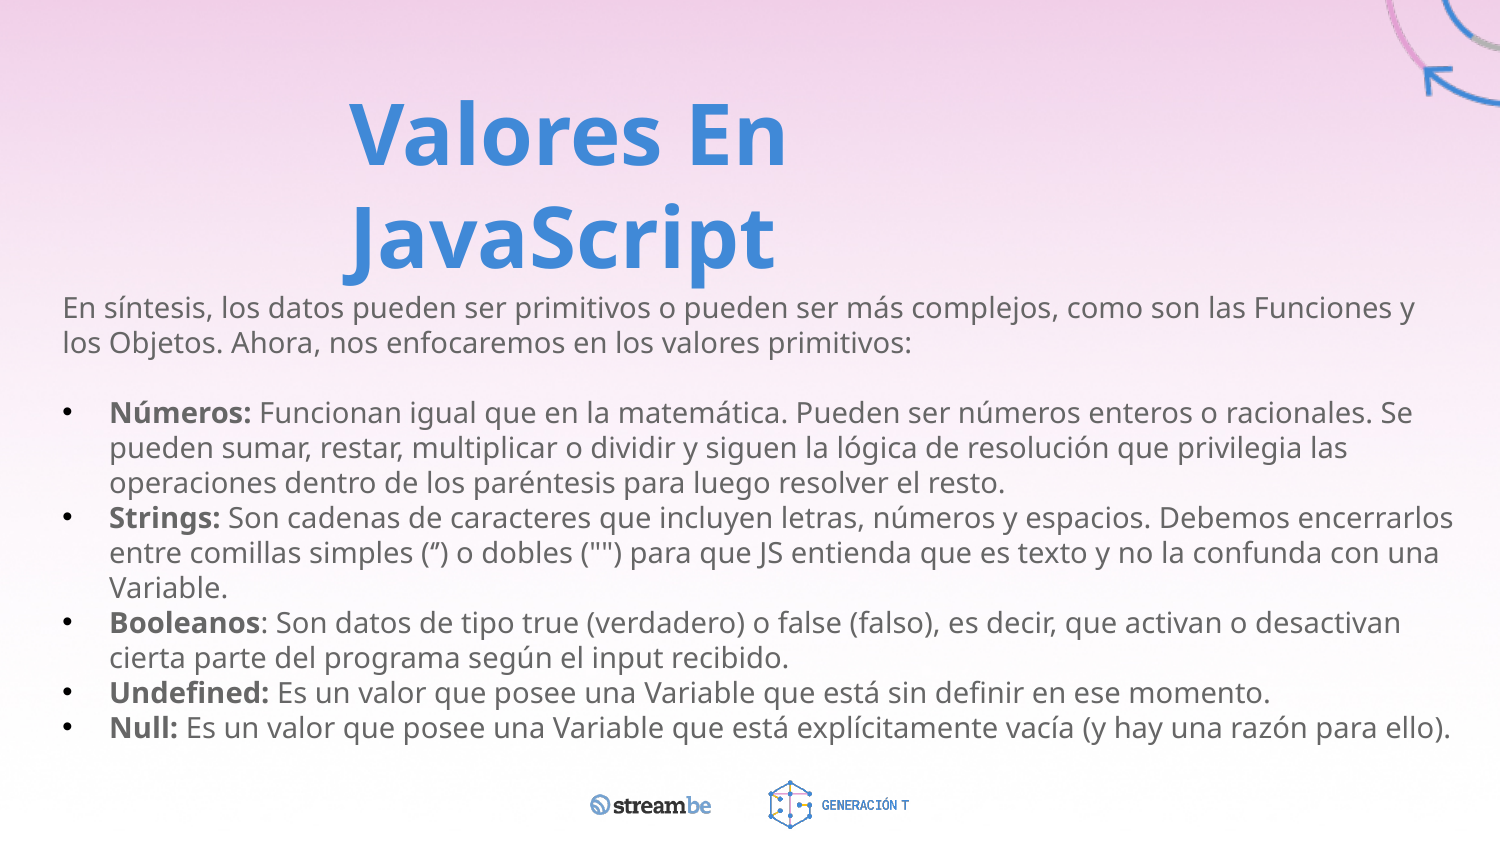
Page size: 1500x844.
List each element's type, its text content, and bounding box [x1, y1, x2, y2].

text_box Valores En JavaScript [334, 72, 1229, 281]
text_box En síntesis, los datos pueden ser primitivos o pueden ser más complejos, como son las Funciones y los Objetos. Ahora, nos enfocaremos en los valores primitivos: Números: Funcionan igual que en la matemática. Pueden ser números enteros o racionales. Se pueden sumar, restar, multiplicar o dividir y siguen la lógica de resolución que privilegia las operaciones dentro de los paréntesis para luego resolver el resto. Strings: Son cadenas de caracteres que incluyen letras, números y espacios. Debemos encerrarlos entre comillas simples (‘’) o dobles ("") para que JS entienda que es texto y no la confunda con una Variable. Booleanos: Son datos de tipo true (verdadero) o false (falso), es decir, que activan o desactivan cierta parte del programa según el input recibido. Undefined: Es un valor que posee una Variable que está sin definir en ese momento. Null: Es un valor que posee una Variable que está explícitamente vacía (y hay una razón para ello). [47, 281, 1477, 822]
picture [0, 0, 1500, 844]
